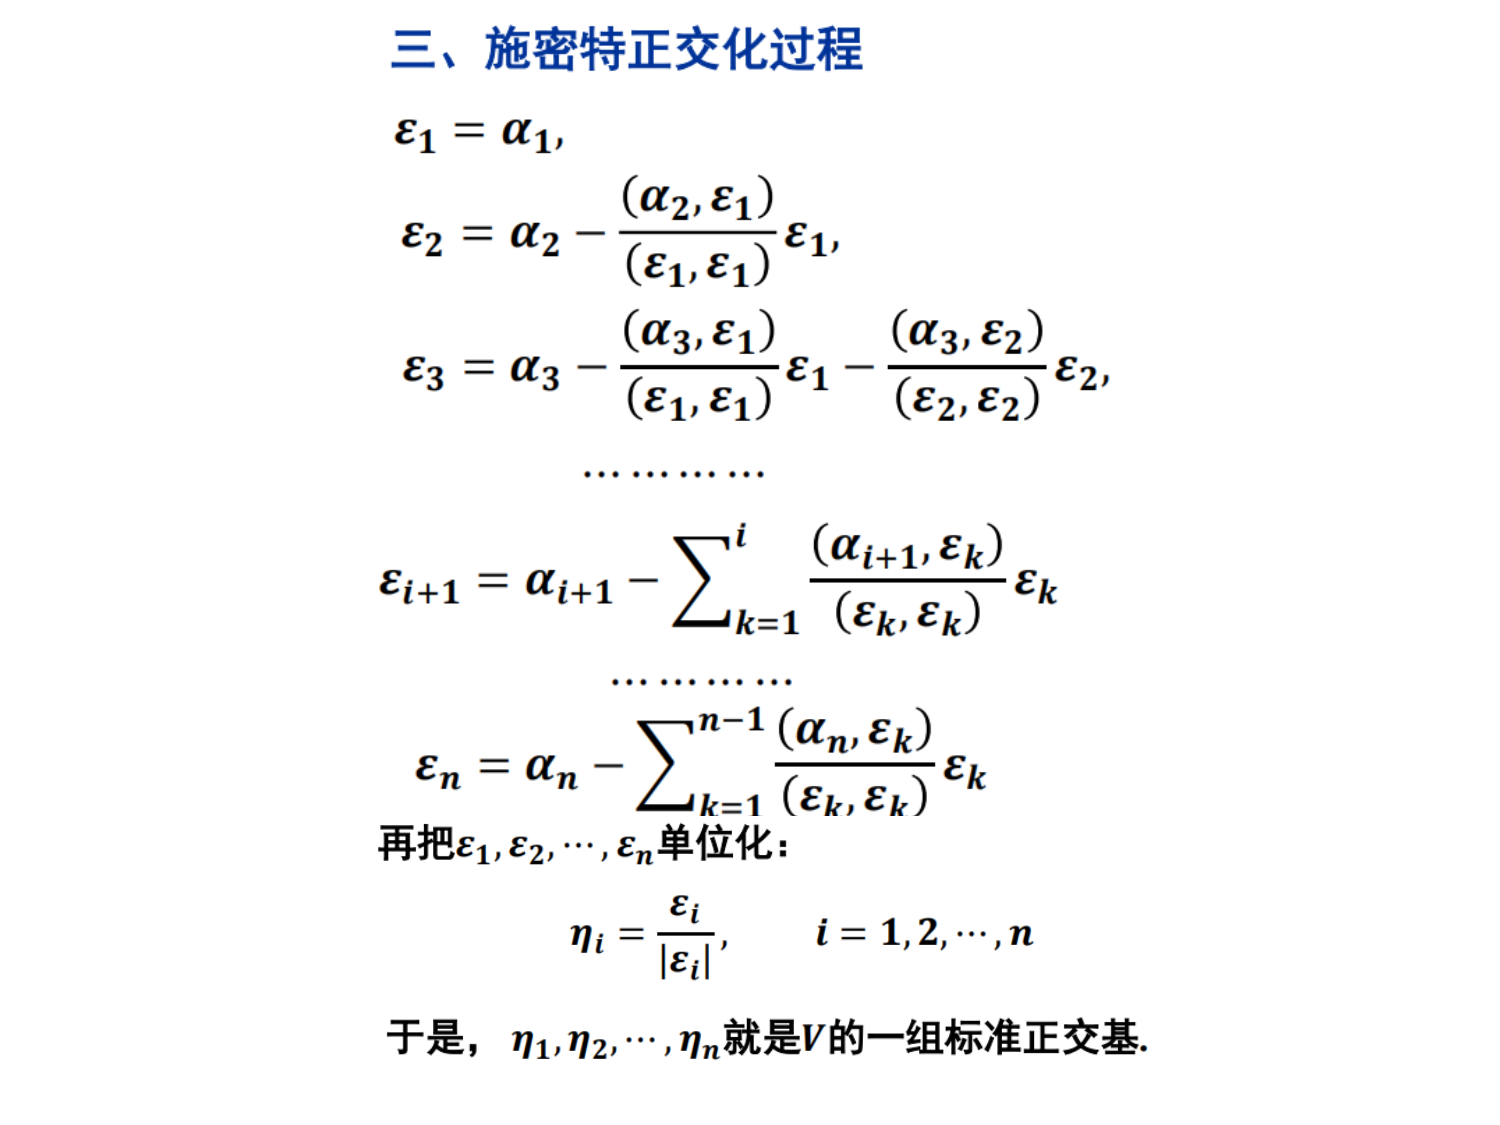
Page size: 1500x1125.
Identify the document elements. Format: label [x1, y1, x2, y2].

picture [378, 18, 1156, 1067]
